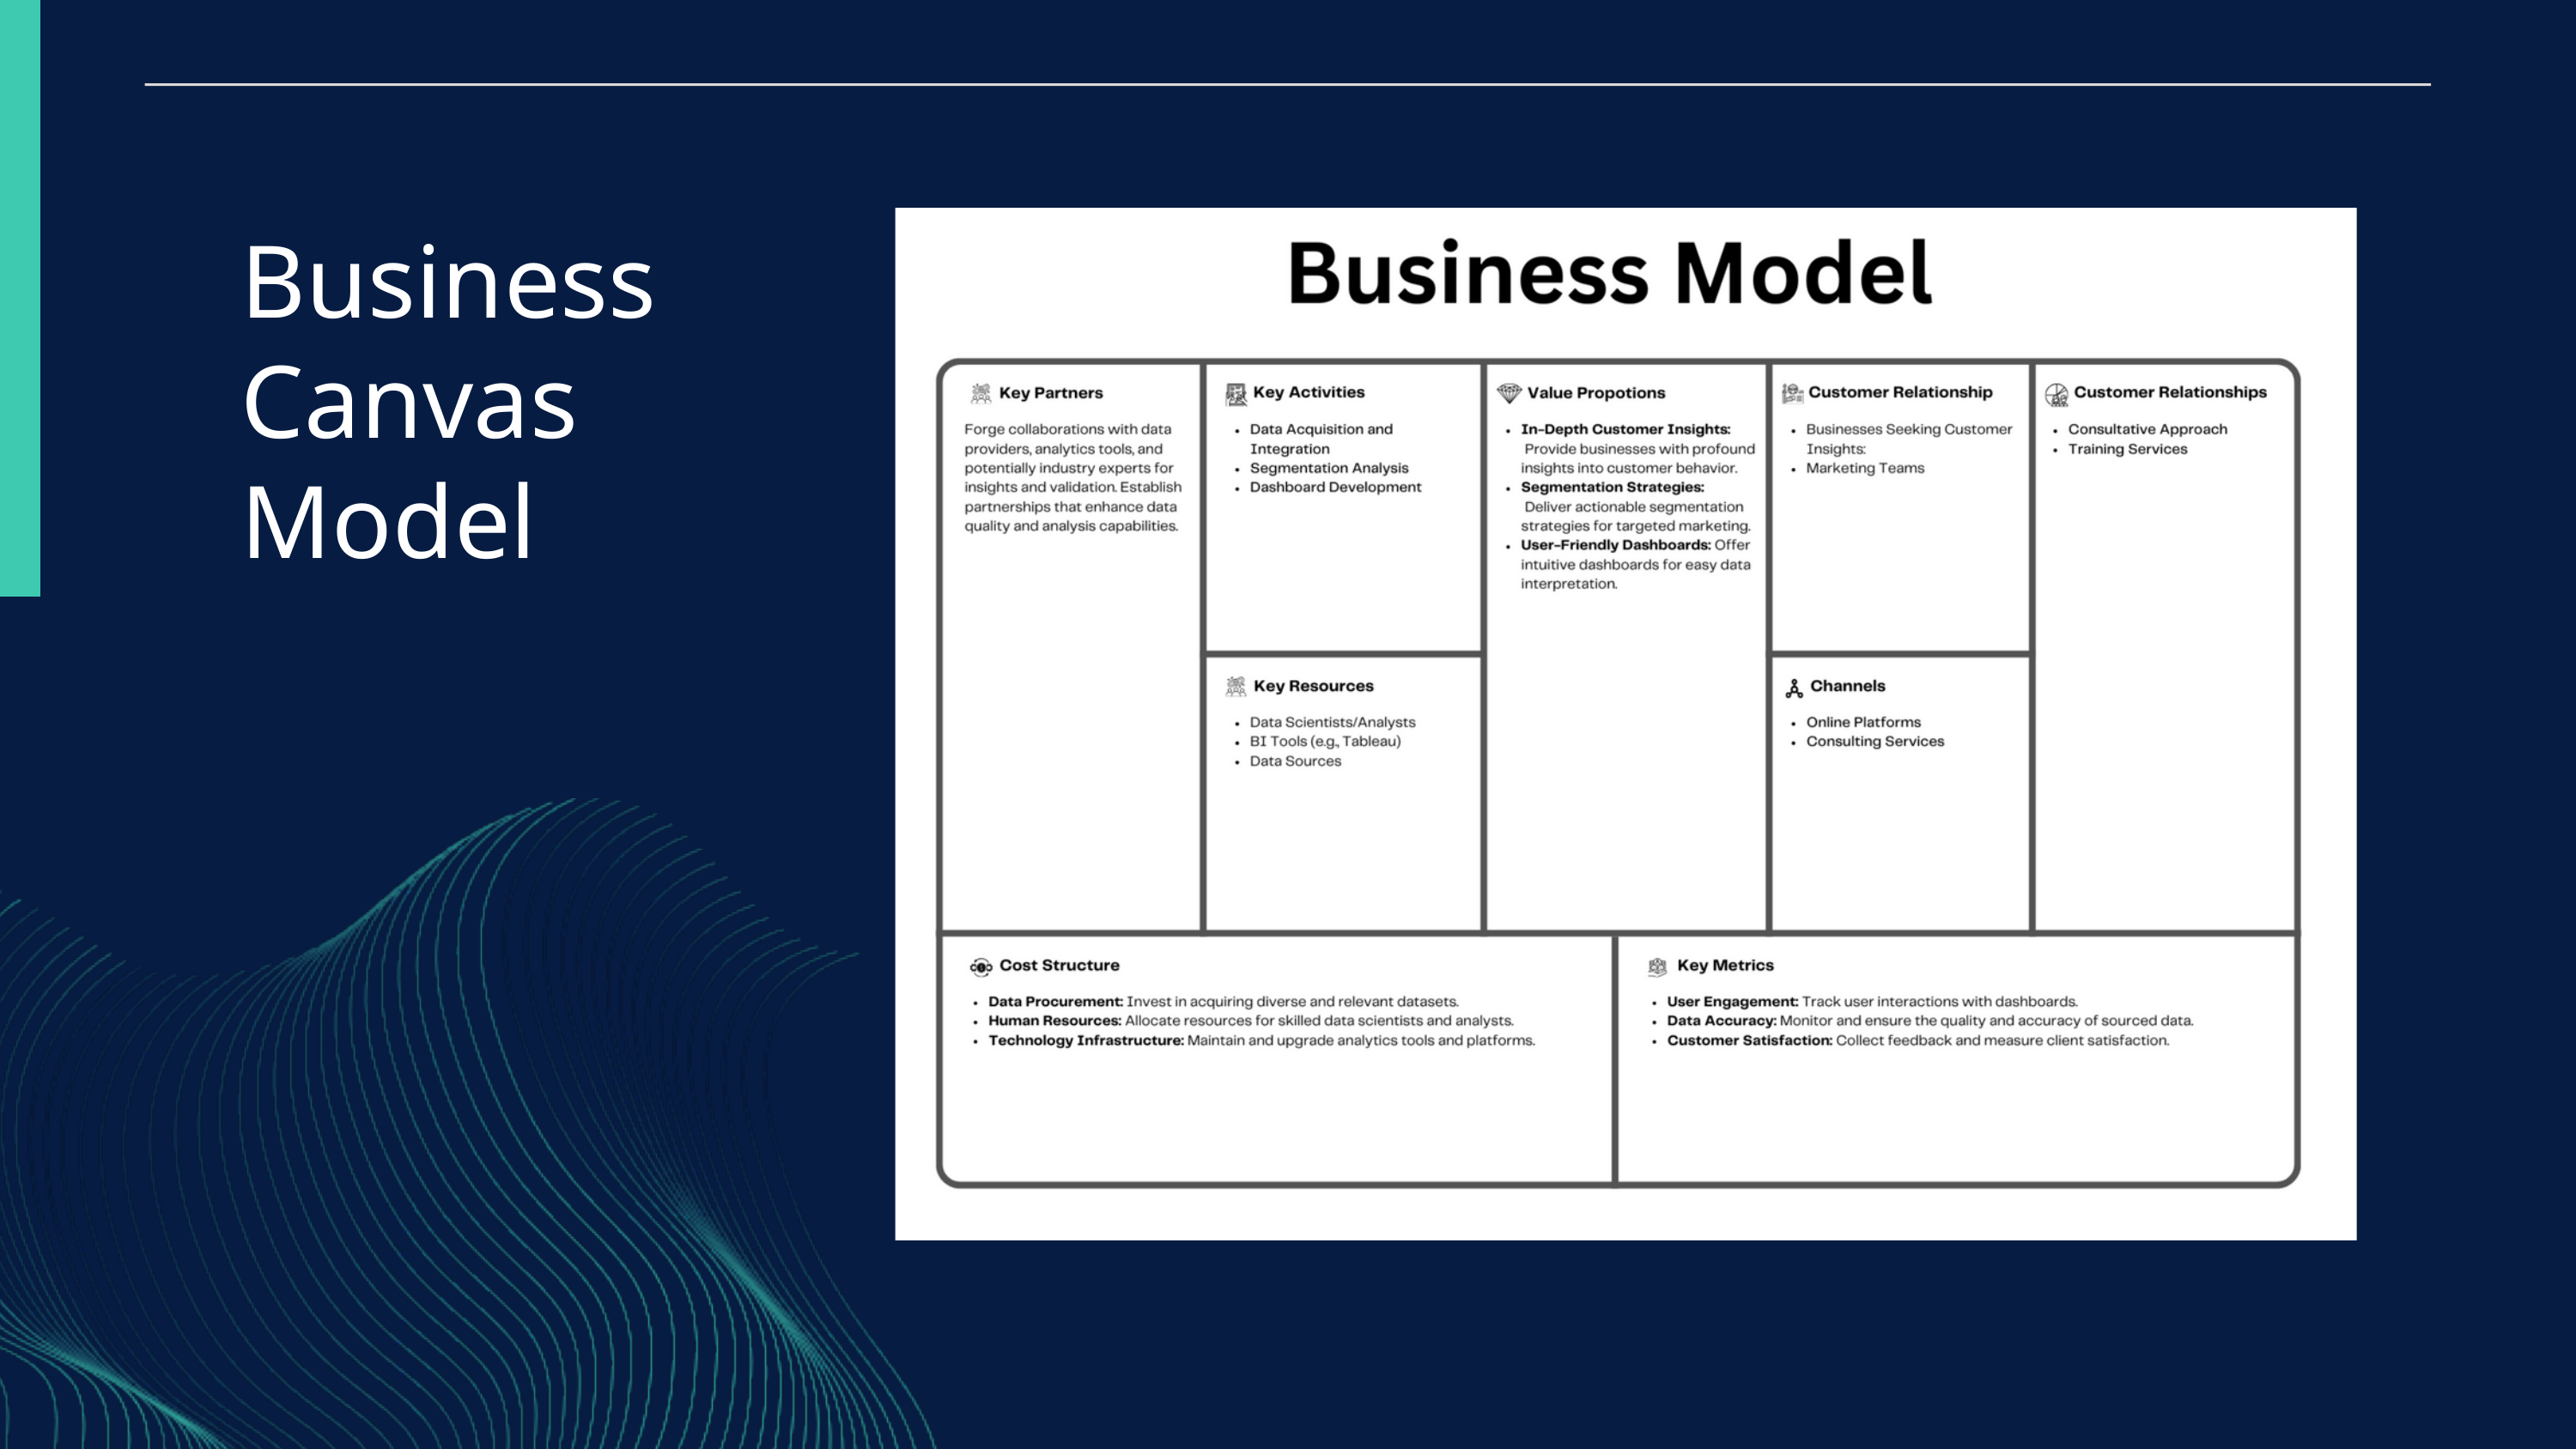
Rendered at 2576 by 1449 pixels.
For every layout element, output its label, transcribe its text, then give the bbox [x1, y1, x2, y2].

text_box Business Canvas Model [240, 217, 896, 579]
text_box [0, 277, 319, 319]
text_box [0, 798, 943, 1449]
text_box [895, 208, 2357, 1241]
